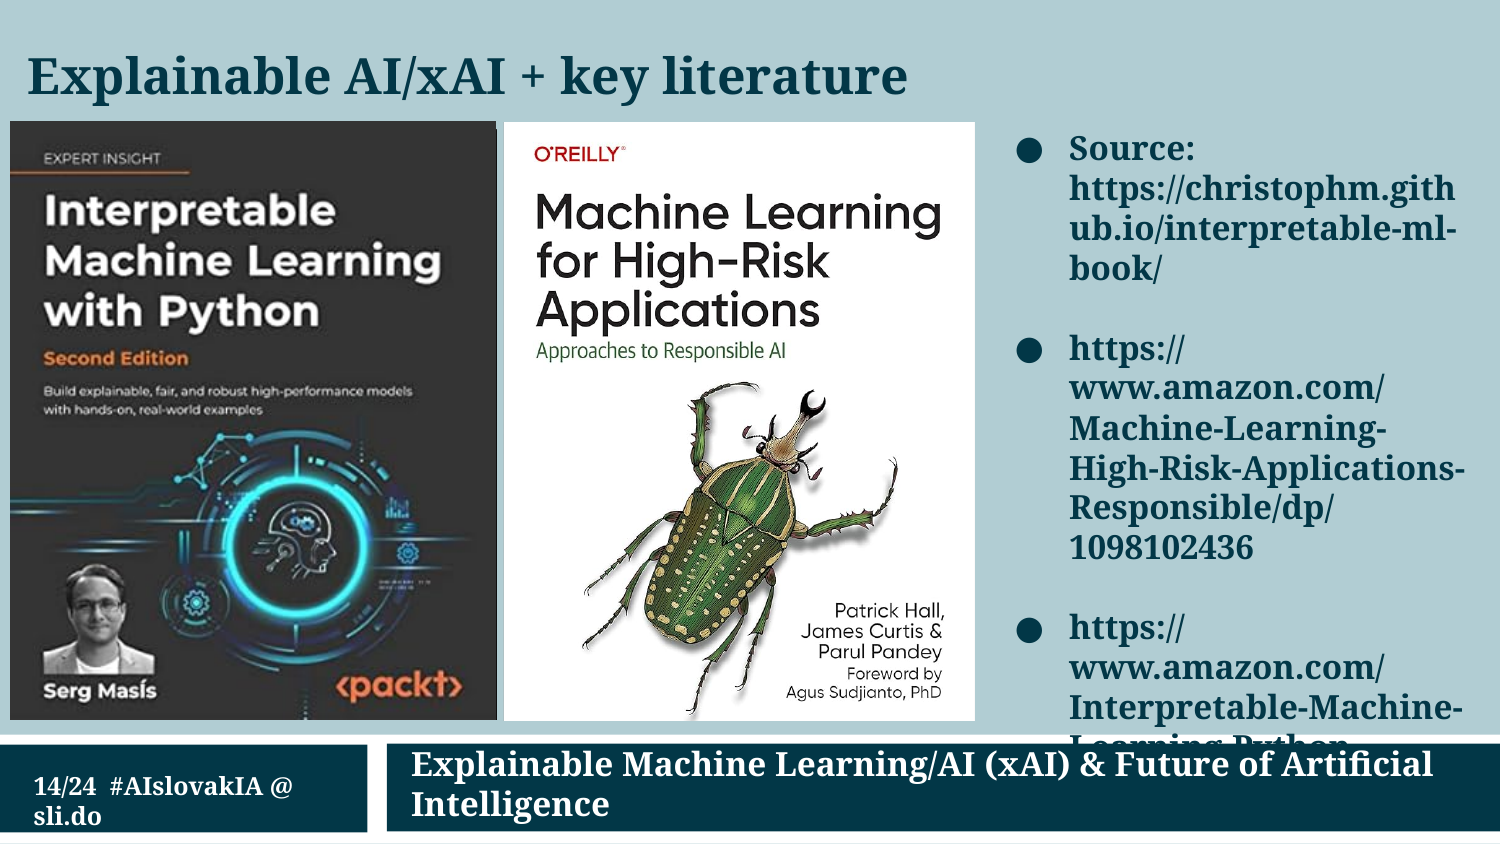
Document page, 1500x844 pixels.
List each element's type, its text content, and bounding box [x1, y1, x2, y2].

picture [10, 121, 976, 722]
text_box Source: https://christophm.github.io/interpretable-ml-book/ https://www.amazon.com/Machine-Learning-High-Risk-Applications-Responsible/dp/1098102436 https://www.amazon.com/Interpretable-Machine-Learning-Python-hands/dp/180323542X/ [982, 121, 1483, 720]
text_box Explainable AI/xAI + key literature [16, 13, 1483, 136]
text_box 14/24 #AIslovakIA @ sli.do [22, 764, 362, 808]
picture [35, 812, 44, 824]
text_box Explainable Machine Learning/AI (xAI) & Future of Artificial Intelligence [400, 740, 1500, 826]
picture [72, 812, 78, 825]
picture [80, 808, 84, 824]
picture [96, 812, 100, 824]
picture [89, 812, 93, 824]
